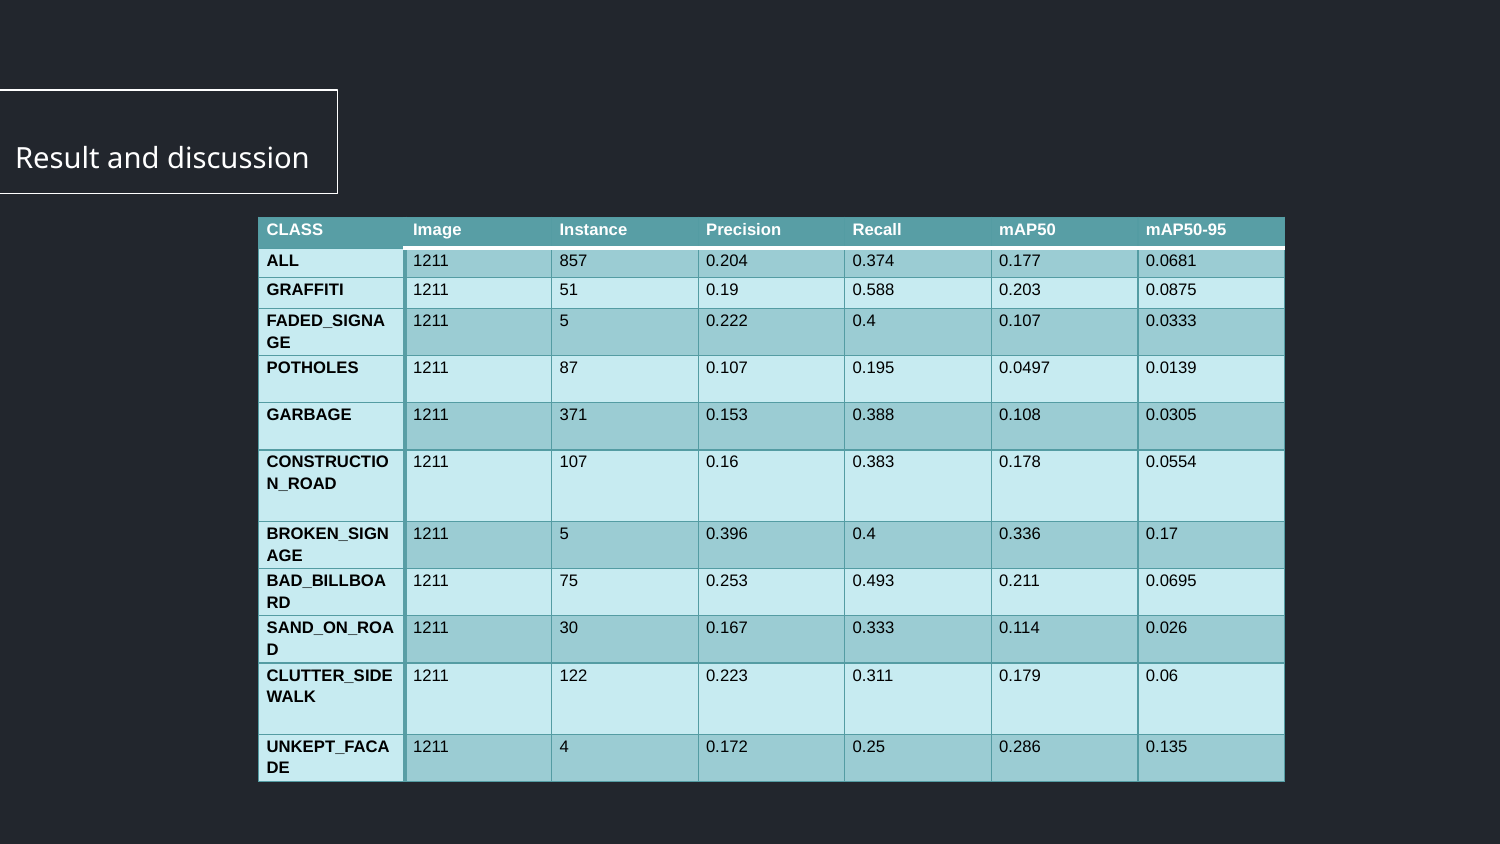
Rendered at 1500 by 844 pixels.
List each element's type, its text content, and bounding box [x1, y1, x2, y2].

table_cell 0.396 [699, 522, 844, 568]
table_cell FADED_SIGNAGE [259, 309, 403, 355]
table_cell POTHOLES [259, 356, 403, 402]
table_cell 371 [552, 403, 698, 449]
table_cell 0.253 [699, 569, 844, 615]
title Result and discussion [0, 62, 338, 218]
table_cell BROKEN_SIGNAGE [259, 522, 403, 568]
table_cell 30 [552, 616, 698, 662]
table_cell 0.195 [845, 356, 991, 402]
table_cell 5 [552, 522, 698, 568]
table_cell 1211 [407, 522, 551, 568]
table_cell 1211 [407, 278, 551, 308]
table_cell 0.336 [992, 522, 1137, 568]
table_cell GRAFFITI [259, 278, 403, 308]
table_cell CLUTTER_SIDEWALK [259, 664, 403, 734]
table_cell 75 [552, 569, 698, 615]
table_cell 51 [552, 278, 698, 308]
table_cell 1211 [407, 309, 551, 355]
table_cell 0.153 [699, 403, 844, 449]
table_header Instance [552, 218, 698, 246]
table_cell 1211 [407, 451, 551, 521]
table_cell 0.107 [699, 356, 844, 402]
table_header Recall [845, 218, 991, 246]
table_cell 0.179 [992, 664, 1137, 734]
table_cell 857 [552, 250, 698, 277]
table_cell 0.0554 [1139, 451, 1284, 521]
table_cell 0.311 [845, 664, 991, 734]
table_cell 0.172 [699, 735, 844, 781]
table_cell 0.135 [1139, 735, 1284, 781]
table_cell 107 [552, 451, 698, 521]
table_cell 0.177 [992, 250, 1137, 277]
table_cell 0.026 [1139, 616, 1284, 662]
table_cell SAND_ON_ROAD [259, 616, 403, 662]
table_cell 0.4 [845, 522, 991, 568]
table_cell 1211 [407, 664, 551, 734]
table_cell 0.0875 [1139, 278, 1284, 308]
table_cell 1211 [407, 569, 551, 615]
table_cell 0.19 [699, 278, 844, 308]
table_cell 0.204 [699, 250, 844, 277]
table_cell 1211 [407, 735, 551, 781]
table_header Precision [699, 218, 844, 246]
table_cell 1211 [407, 616, 551, 662]
table_cell 0.0333 [1139, 309, 1284, 355]
table_cell 122 [552, 664, 698, 734]
table_cell 1211 [407, 250, 551, 277]
table_cell 0.4 [845, 309, 991, 355]
table_cell CONSTRUCTION_ROAD [259, 451, 403, 521]
table_cell 0.383 [845, 451, 991, 521]
table_cell 0.0695 [1139, 569, 1284, 615]
table_cell 0.16 [699, 451, 844, 521]
table_cell 0.0139 [1139, 356, 1284, 402]
table_cell 0.333 [845, 616, 991, 662]
table_cell 0.114 [992, 616, 1137, 662]
table_cell 0.178 [992, 451, 1137, 521]
table_cell 87 [552, 356, 698, 402]
table_cell 1211 [407, 356, 551, 402]
table_cell 0.211 [992, 569, 1137, 615]
table_cell 0.25 [845, 735, 991, 781]
table_cell 0.493 [845, 569, 991, 615]
table_cell 0.107 [992, 309, 1137, 355]
table_cell 0.286 [992, 735, 1137, 781]
table_cell BAD_BILLBOARD [259, 569, 403, 615]
table_cell 0.388 [845, 403, 991, 449]
table_cell 0.0681 [1139, 250, 1284, 277]
table_cell 0.0305 [1139, 403, 1284, 449]
table_cell 4 [552, 735, 698, 781]
table_cell 0.222 [699, 309, 844, 355]
table_cell 0.108 [992, 403, 1137, 449]
table_cell UNKEPT_FACADE [259, 735, 403, 781]
table_cell 0.223 [699, 664, 844, 734]
table_cell 0.203 [992, 278, 1137, 308]
table_cell GARBAGE [259, 403, 403, 449]
table_cell 0.374 [845, 250, 991, 277]
table_header Image [407, 218, 551, 246]
table_cell 0.167 [699, 616, 844, 662]
table_cell ALL [259, 249, 403, 277]
table_cell 0.0497 [992, 356, 1137, 402]
table_cell 1211 [407, 403, 551, 449]
table_header mAP50-95 [1139, 218, 1284, 246]
table_cell 0.588 [845, 278, 991, 308]
table_cell 0.06 [1139, 664, 1284, 734]
table_header mAP50 [992, 218, 1137, 246]
table_header CLASS [259, 218, 403, 248]
table_cell 5 [552, 309, 698, 355]
table_cell 0.17 [1139, 522, 1284, 568]
